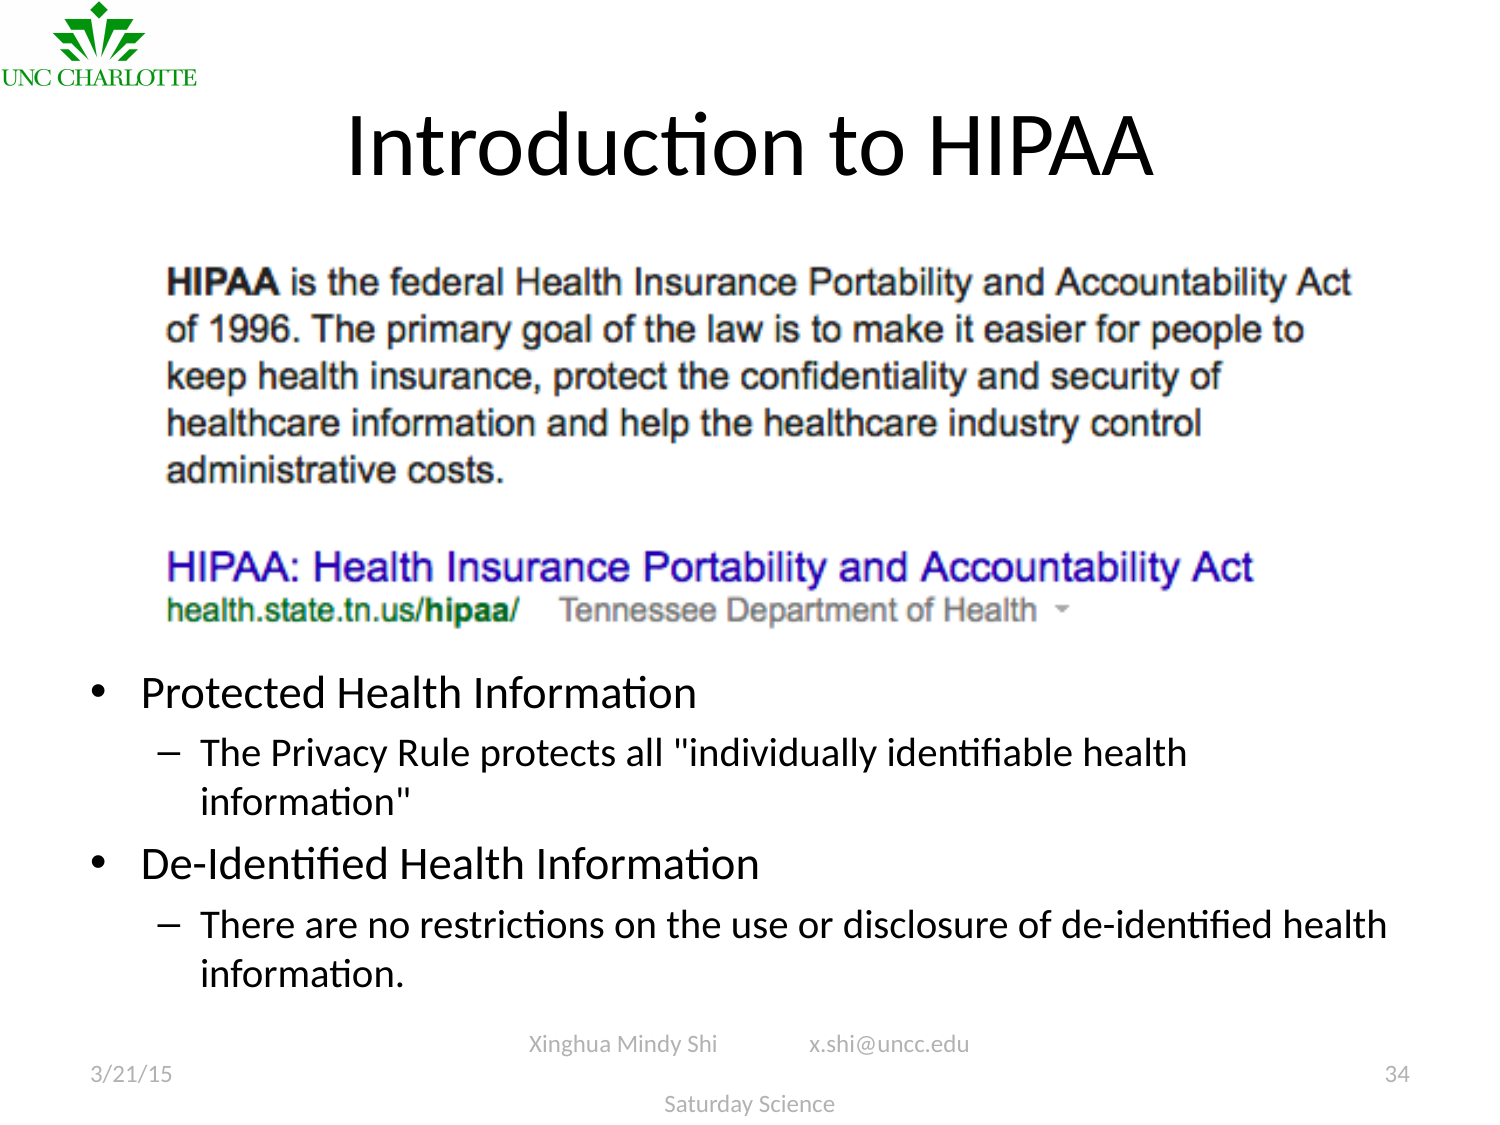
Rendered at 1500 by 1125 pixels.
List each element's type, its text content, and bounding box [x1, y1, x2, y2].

picture [134, 249, 1381, 655]
picture [0, 0, 201, 90]
slide_number 34 [1074, 1042, 1425, 1103]
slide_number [75, 1042, 425, 1103]
list Protected Health Information The Privacy Rule protects all "individually identifiable health information" De-Identified Health Information There are no restrictions on the use or disclosure of de-identified health information. [75, 654, 1425, 1005]
footer Xinghua Mindy Shi x.shi@uncc.edu Saturday Science [512, 1042, 988, 1103]
title Introduction to HIPAA [75, 45, 1425, 233]
